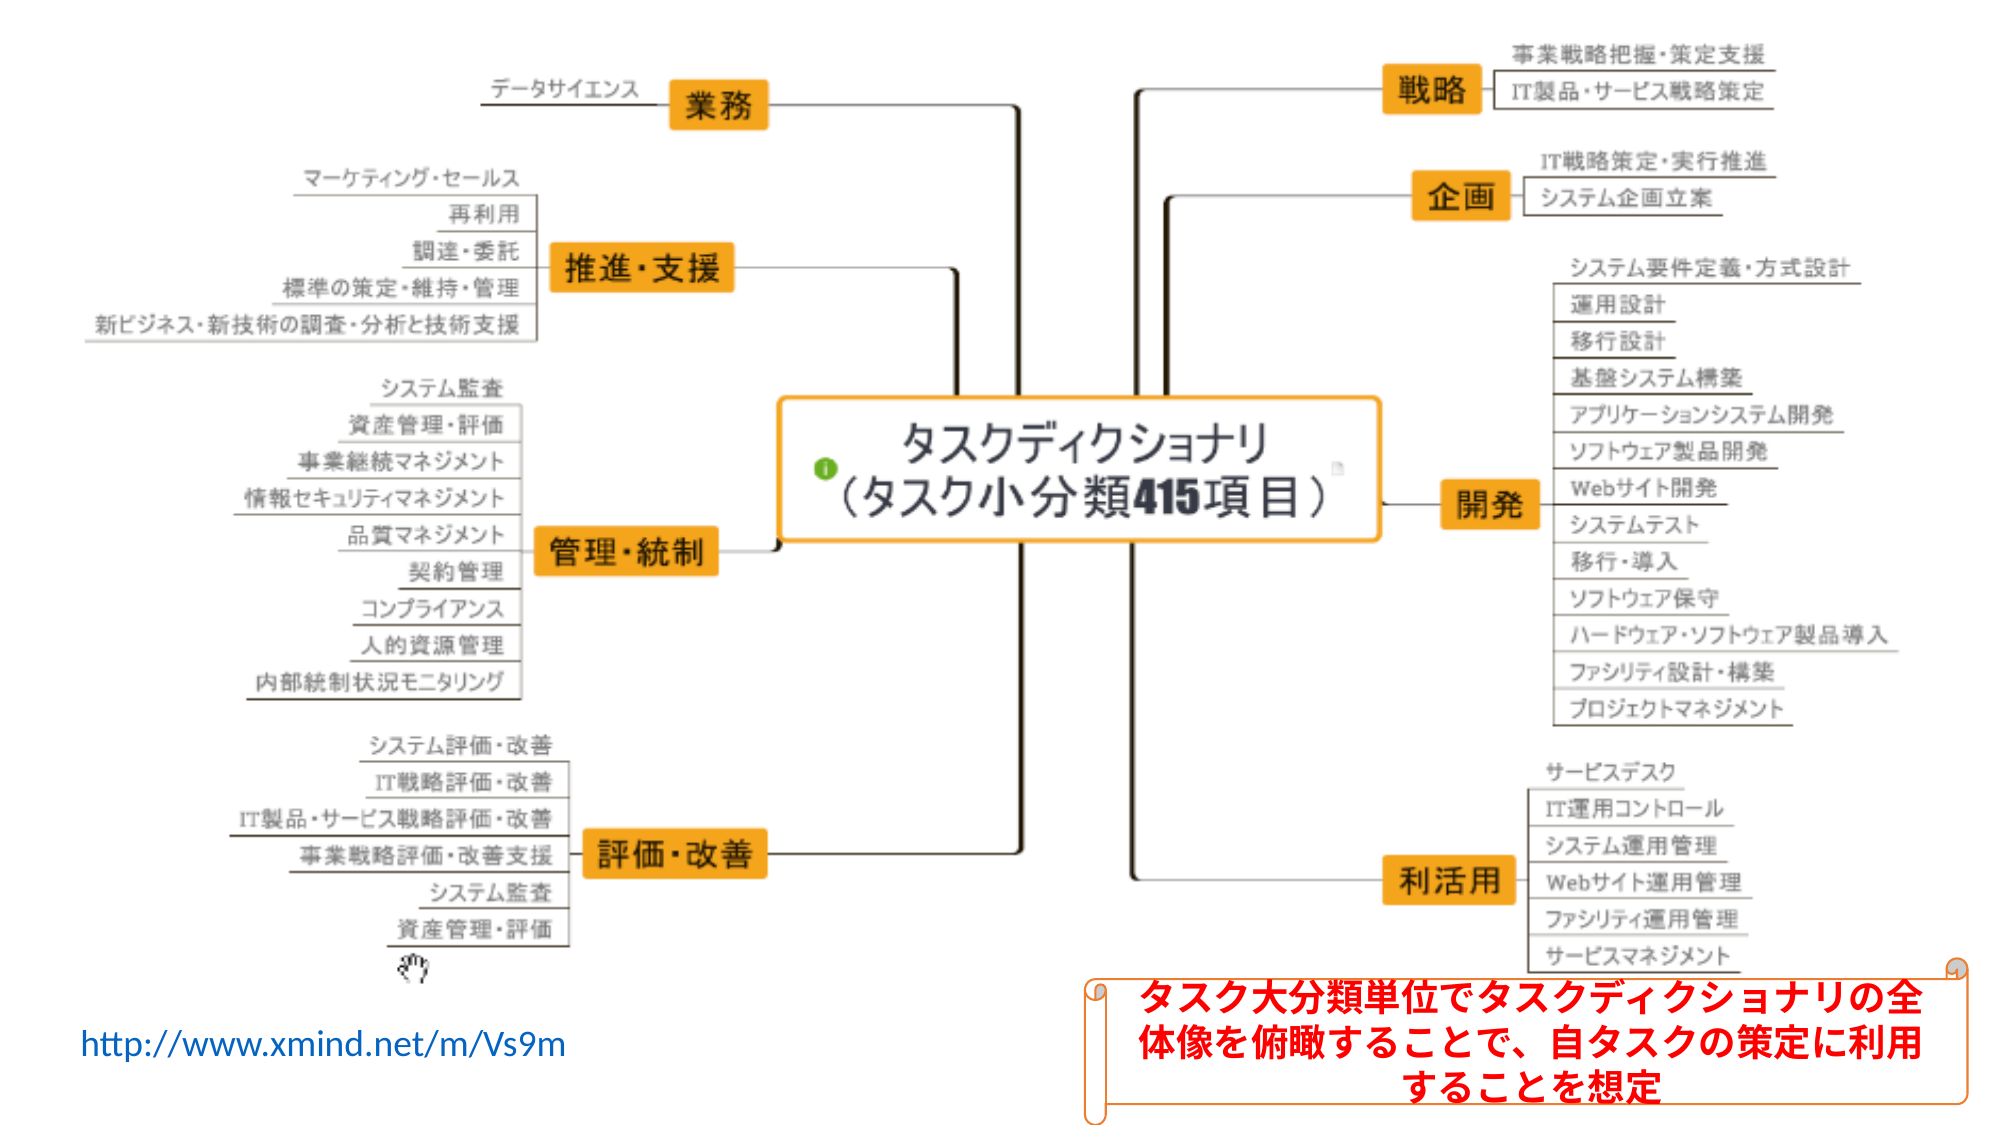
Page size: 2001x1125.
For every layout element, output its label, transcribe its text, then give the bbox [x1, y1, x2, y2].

text_box http://www.xmind.net/m/Vs9m [65, 1011, 583, 1072]
picture [62, 14, 1949, 998]
text_box タスク大分類単位でタスクディクショナリの全体像を俯瞰することで、自タスクの策定に利用することを想定 [1083, 957, 1969, 1125]
